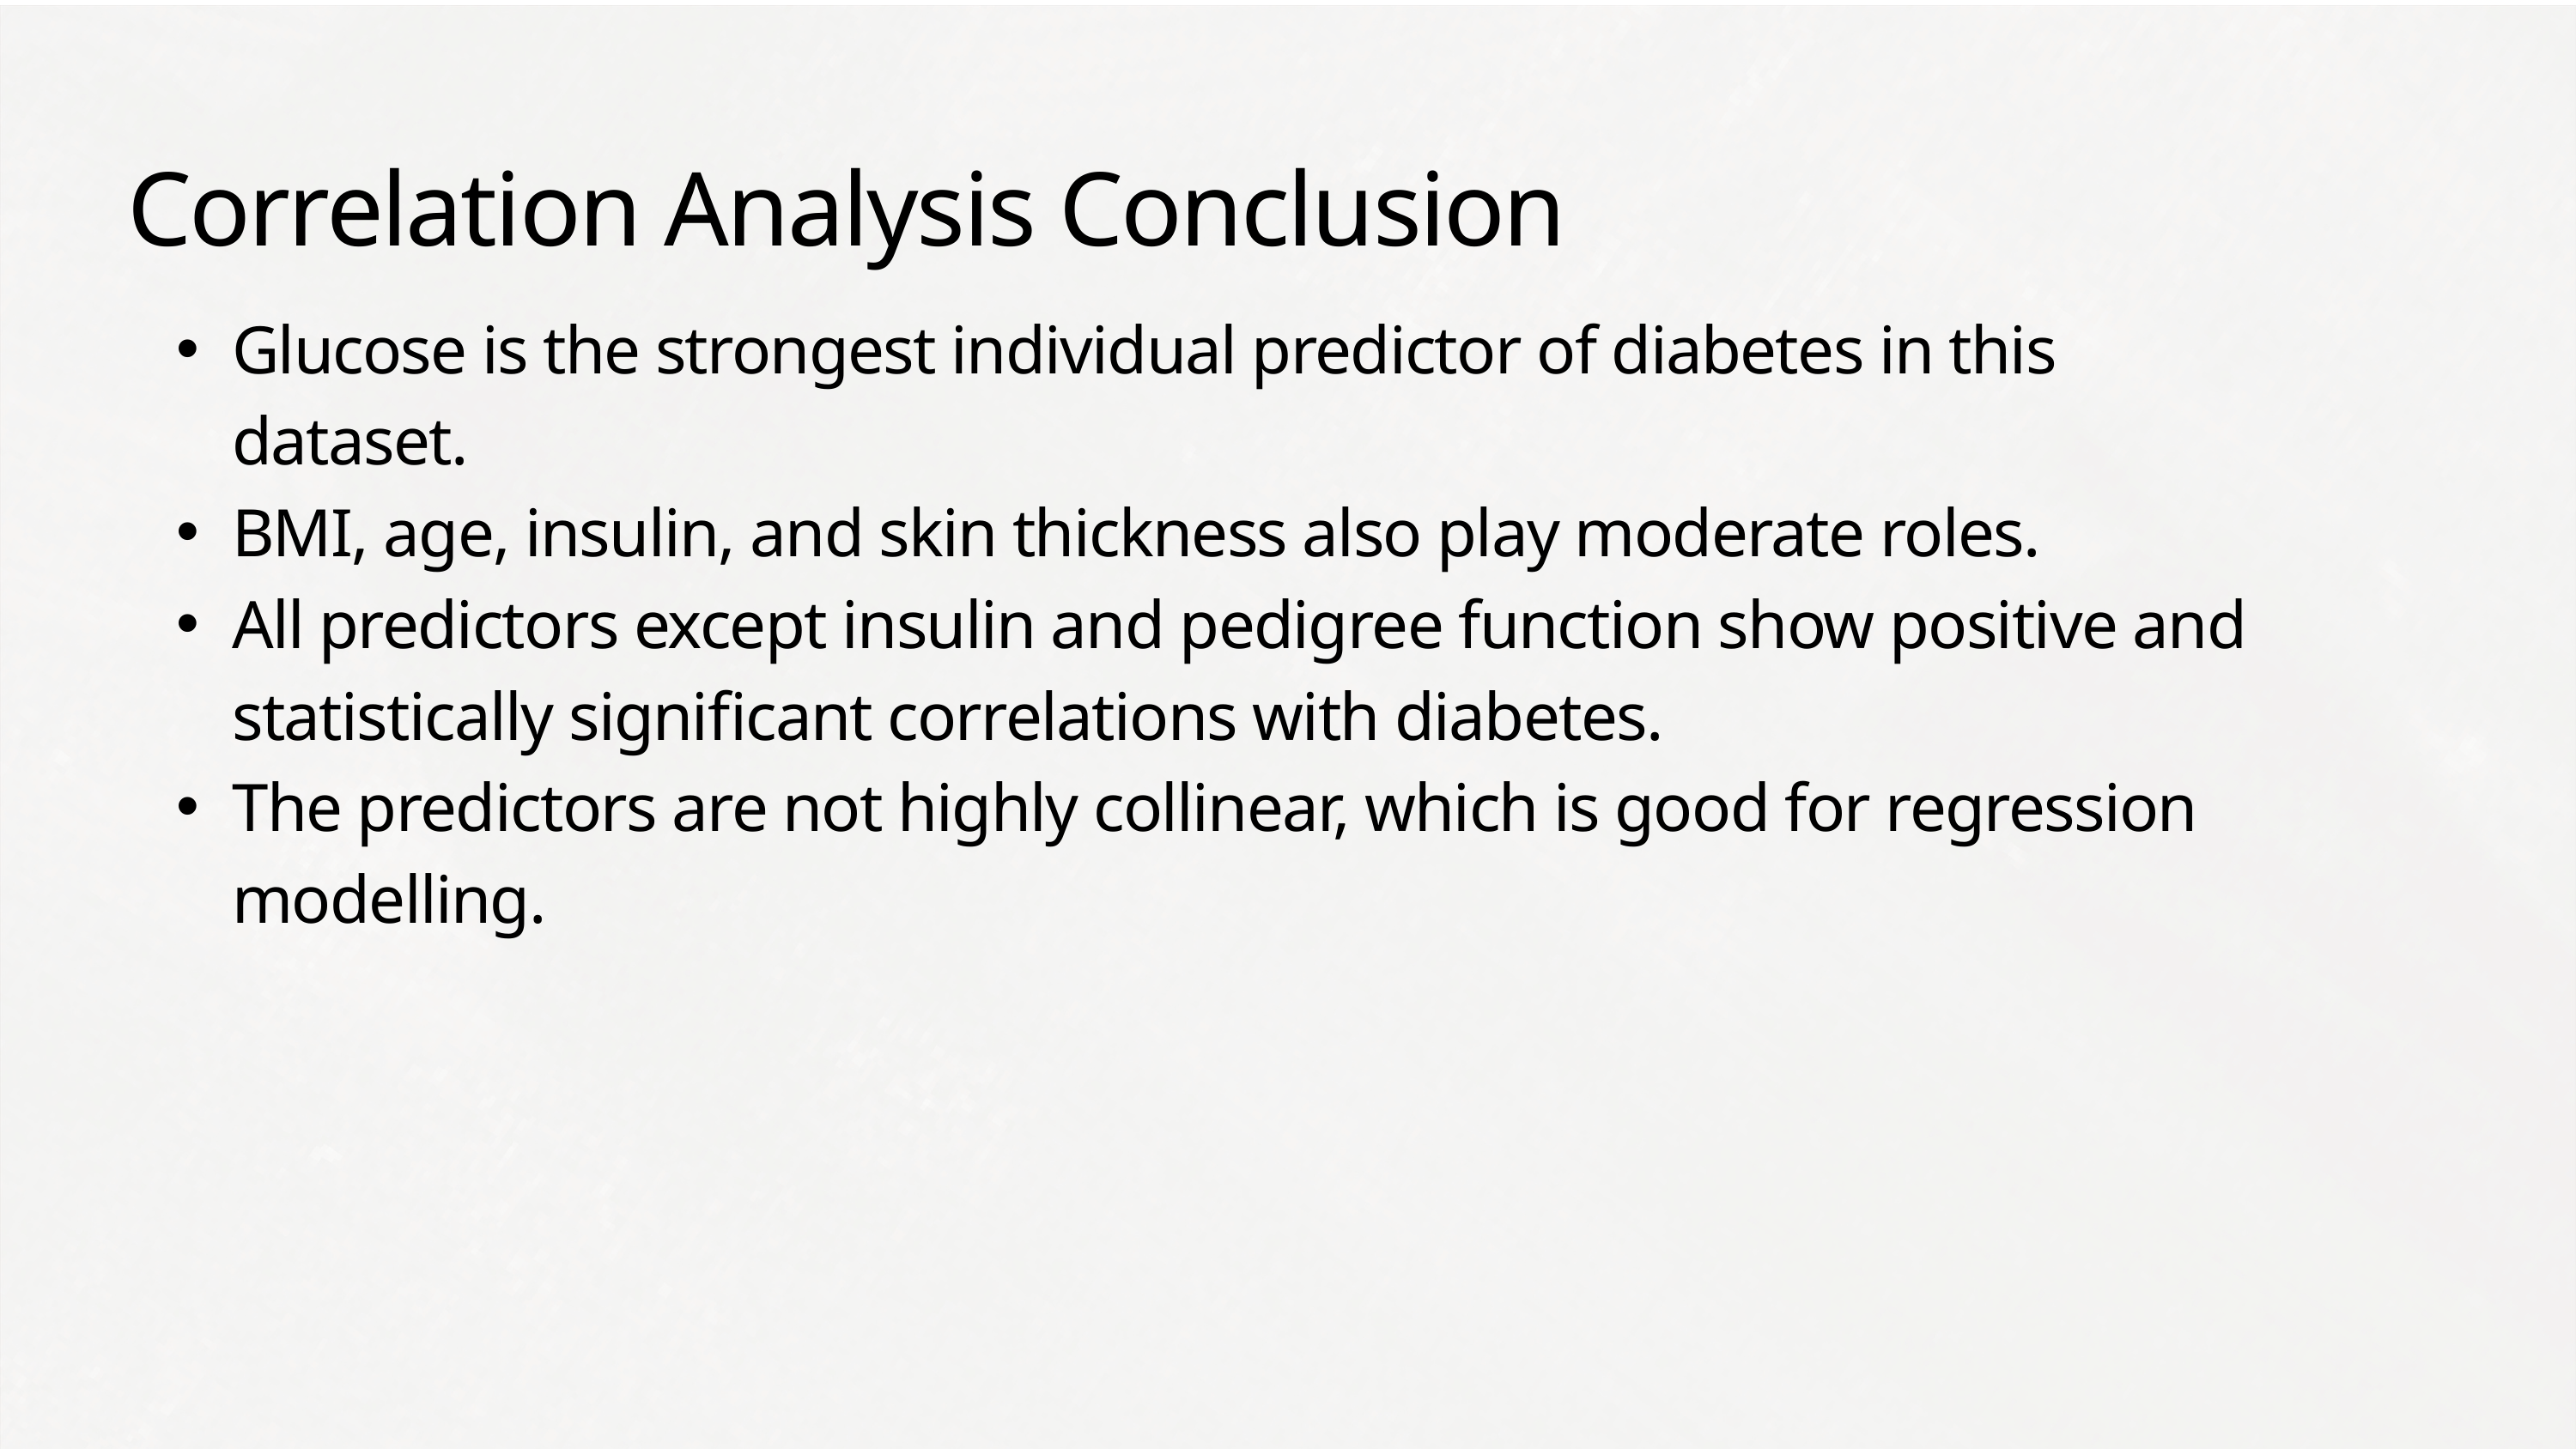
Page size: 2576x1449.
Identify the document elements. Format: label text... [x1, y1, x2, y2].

text_box [0, 5, 2576, 1449]
text_box Correlation Analysis Conclusion​ [118, 123, 1576, 266]
text_box Glucose is the strongest individual predictor of diabetes in this dataset.​ BMI, age, insulin, and skin thickness also play moderate roles.​ All predictors except insulin and pedigree function show positive and statistically significant correlations with diabetes.​ The predictors are not highly collinear, which is good for regression modelling. [120, 294, 2290, 937]
